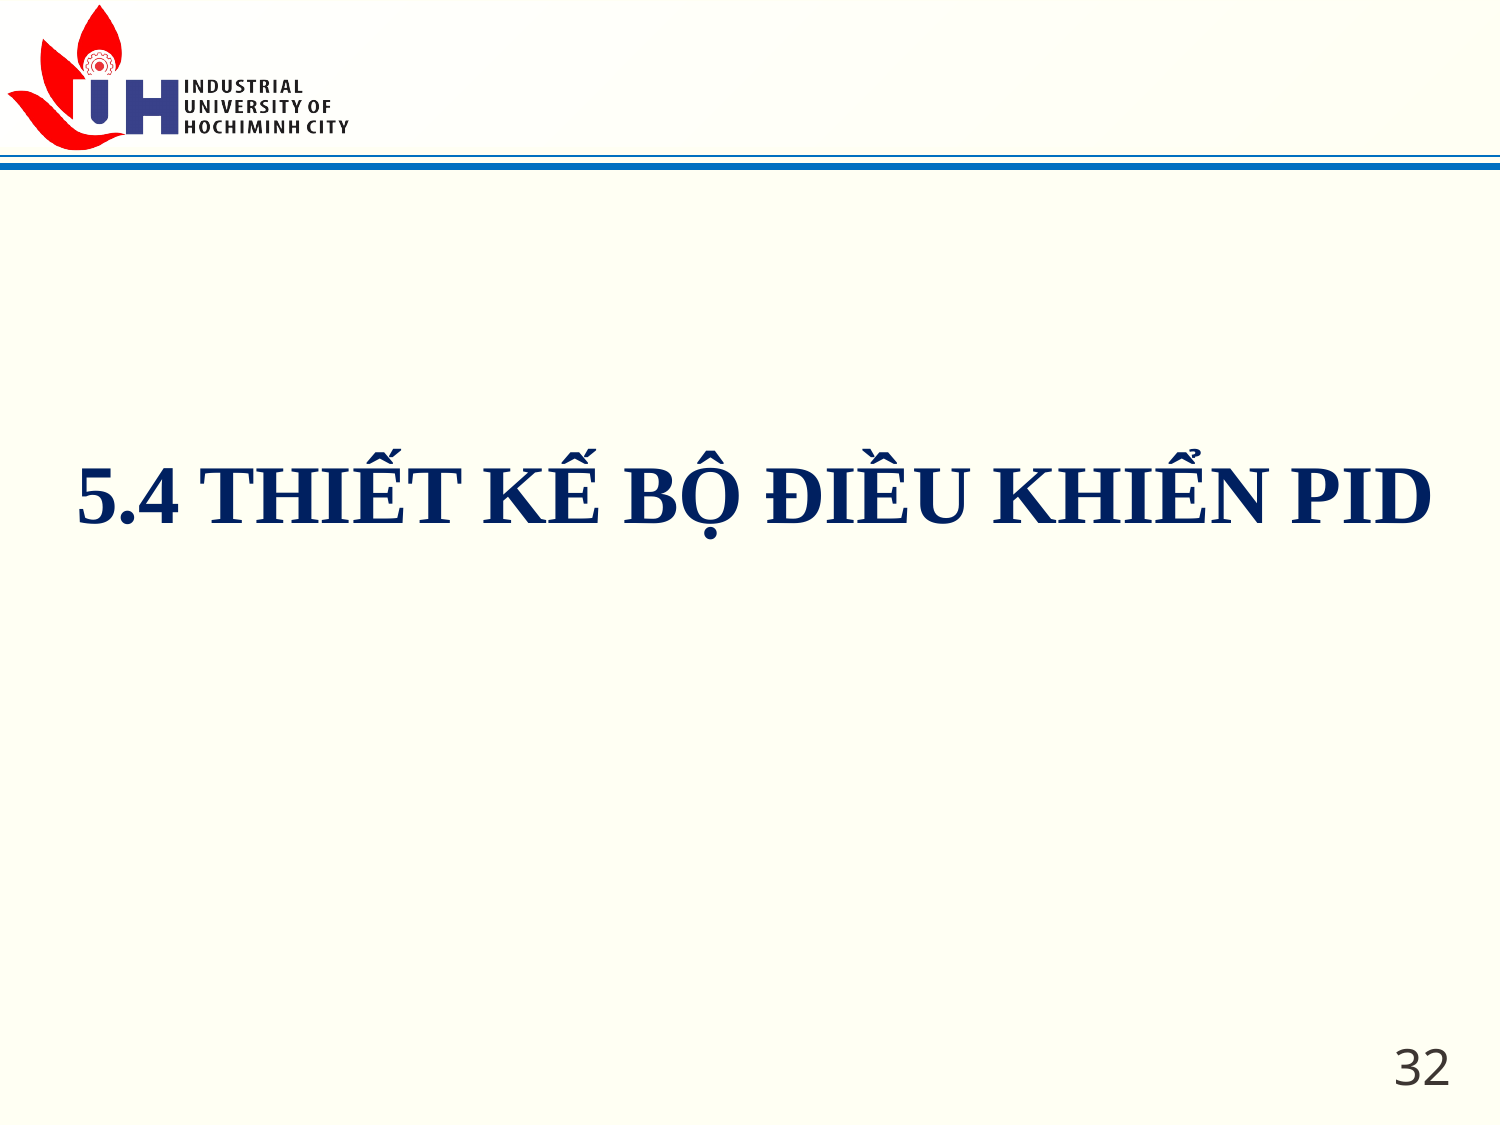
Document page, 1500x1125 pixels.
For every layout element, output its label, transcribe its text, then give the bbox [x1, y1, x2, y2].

picture [2, 0, 358, 154]
slide_number 32 [1225, 1039, 1451, 1100]
list 5.4 THIẾT KẾ BỘ ĐIỀU KHIỂN PID [60, 444, 1451, 673]
